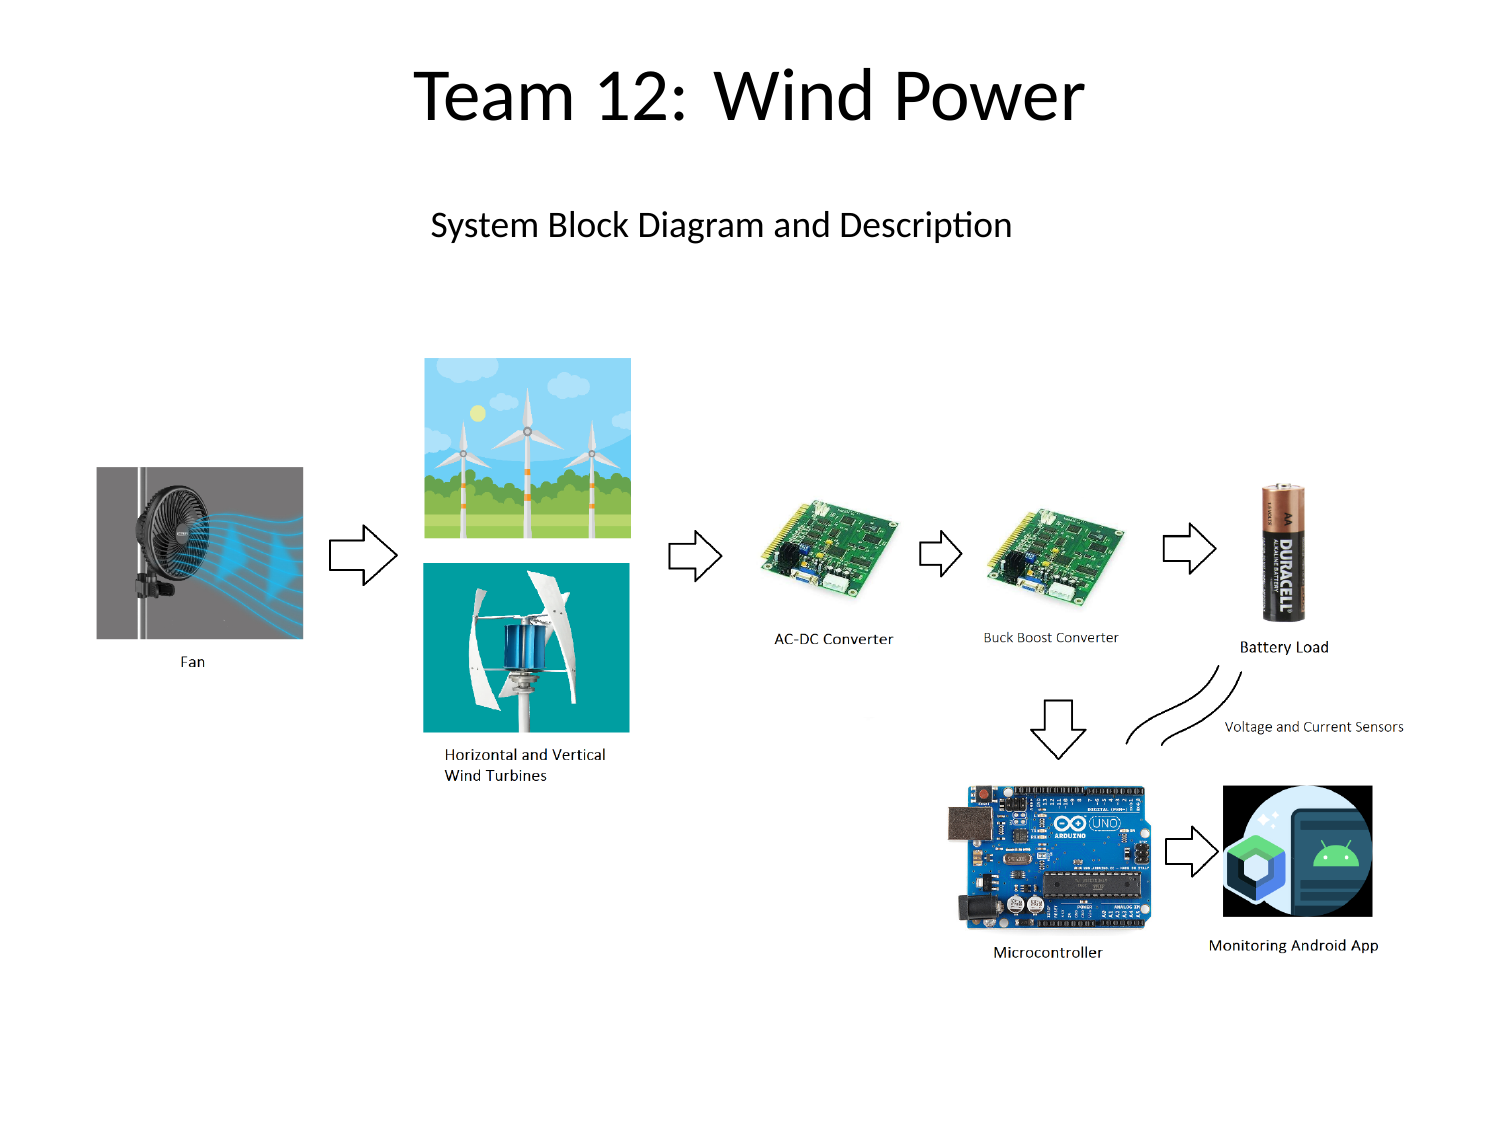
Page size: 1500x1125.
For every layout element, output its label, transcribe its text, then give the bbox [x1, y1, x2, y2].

text_box Team 12: Wind Power [62, 37, 1438, 143]
text_box System Block Diagram and Description [322, 192, 1130, 314]
picture [62, 315, 1438, 1012]
